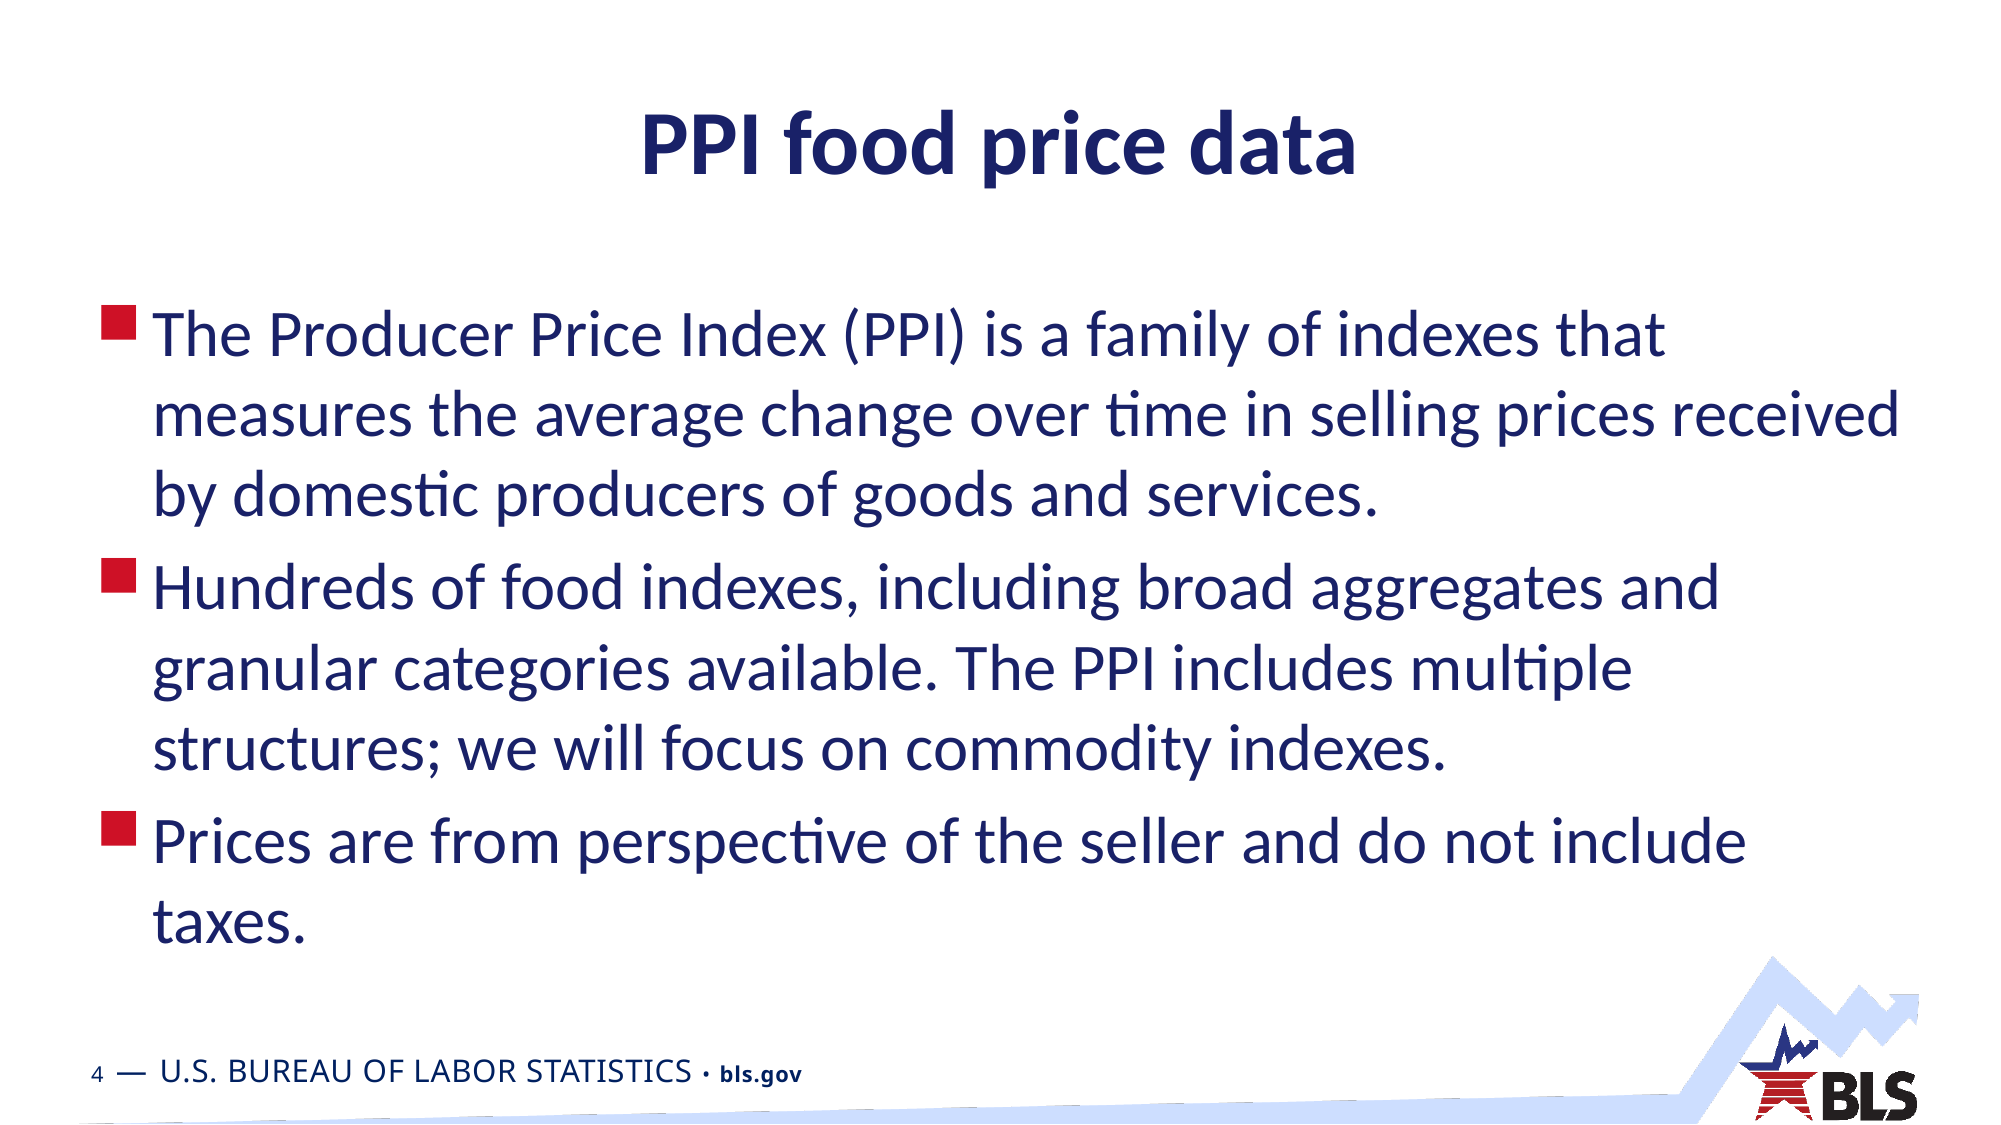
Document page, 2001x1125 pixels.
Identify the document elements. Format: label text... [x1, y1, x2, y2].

picture [79, 956, 1919, 1124]
list The Producer Price Index (PPI) is a family of indexes that measures the average change over time in selling prices received by domestic producers of goods and services. Hundreds of food indexes, including broad aggregates and granular categories available. The PPI includes multiple structures; we will focus on commodity indexes. Prices are from perspective of the seller and do not include taxes. [80, 282, 1919, 938]
title PPI food price data [80, 74, 1919, 208]
